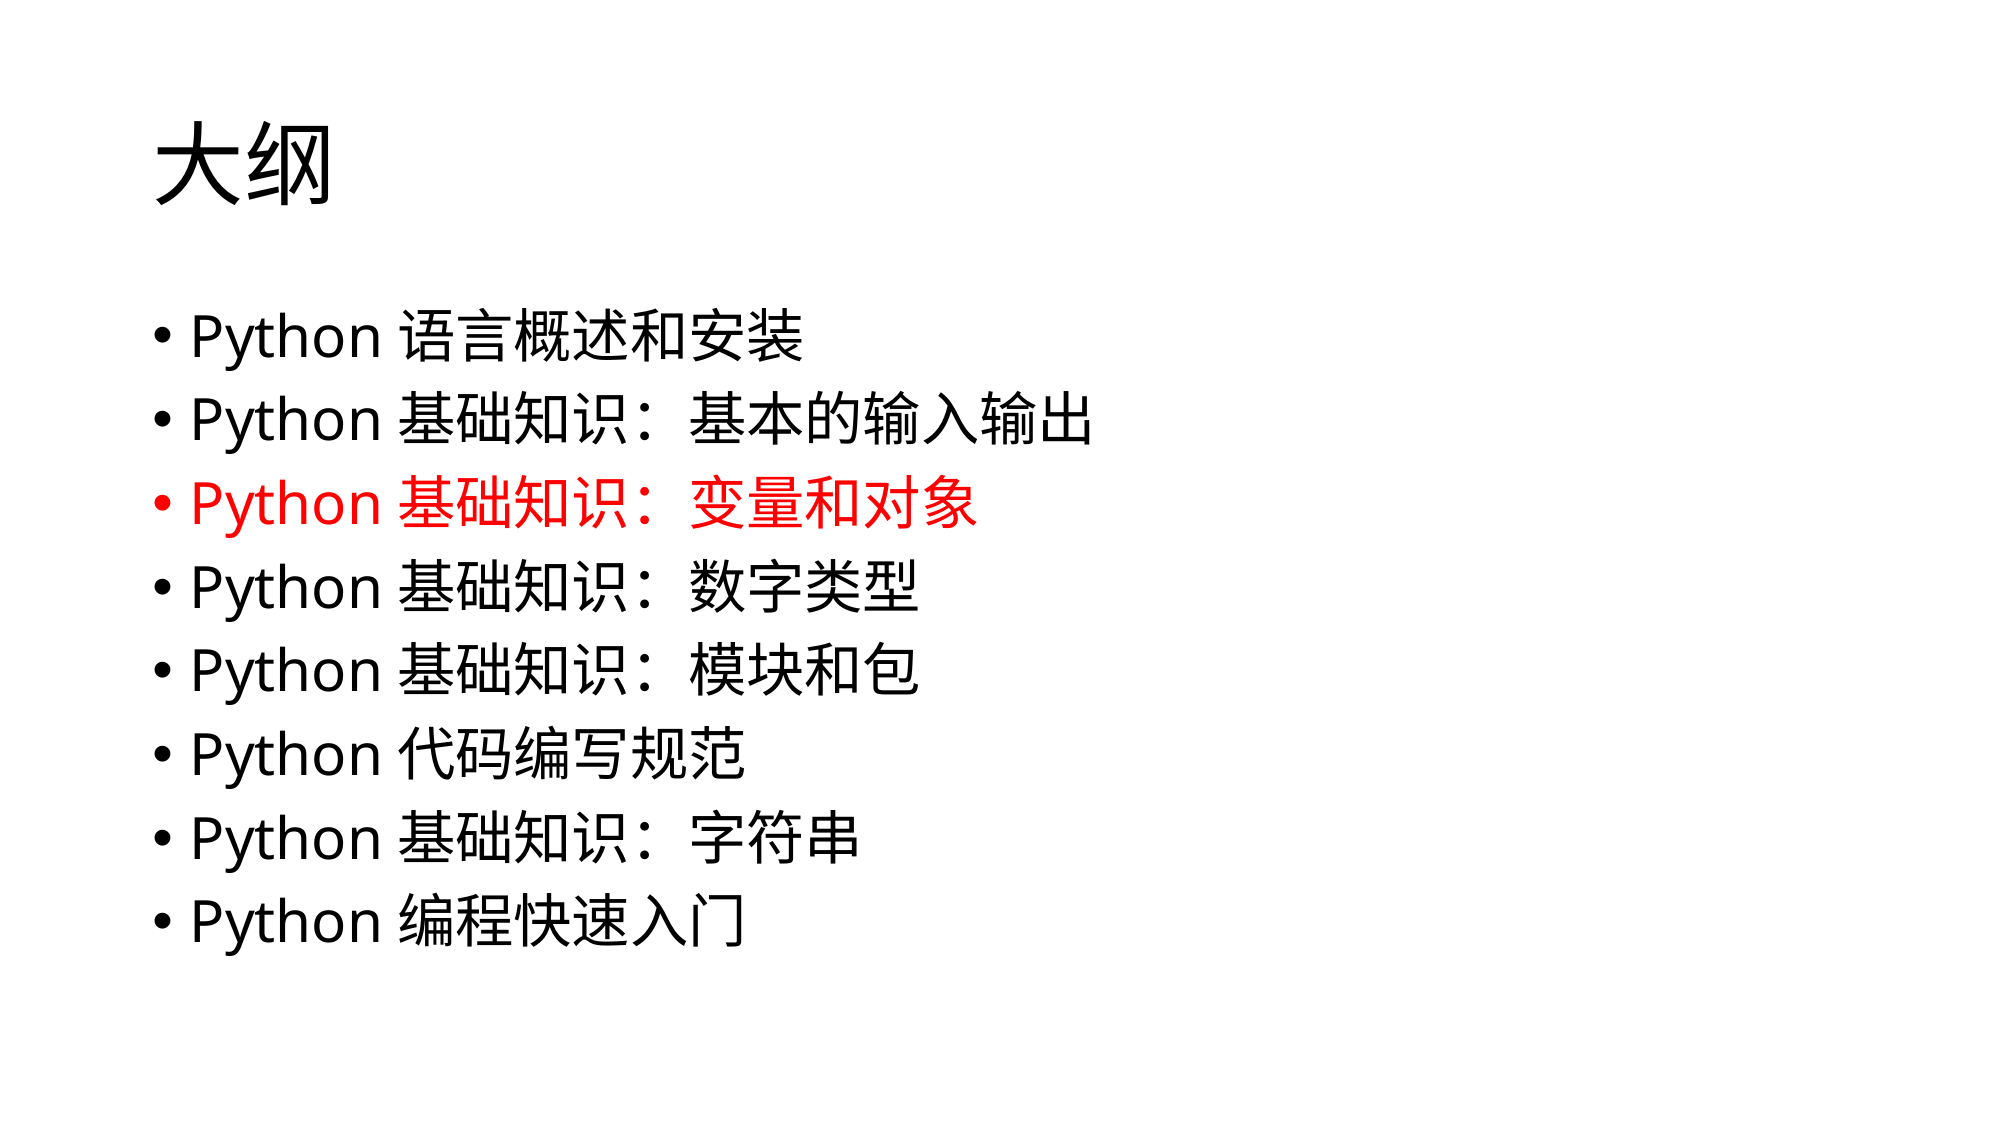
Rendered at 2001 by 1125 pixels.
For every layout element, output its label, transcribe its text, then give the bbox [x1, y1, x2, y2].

list Python语言概述和安装 Python基础知识：基本的输入输出 Python基础知识：变量和对象 Python基础知识：数字类型 Python基础知识：模块和包 Python代码编写规范 Python基础知识：字符串 Python编程快速入门 [137, 299, 1863, 1014]
title 大纲 [137, 59, 1863, 278]
